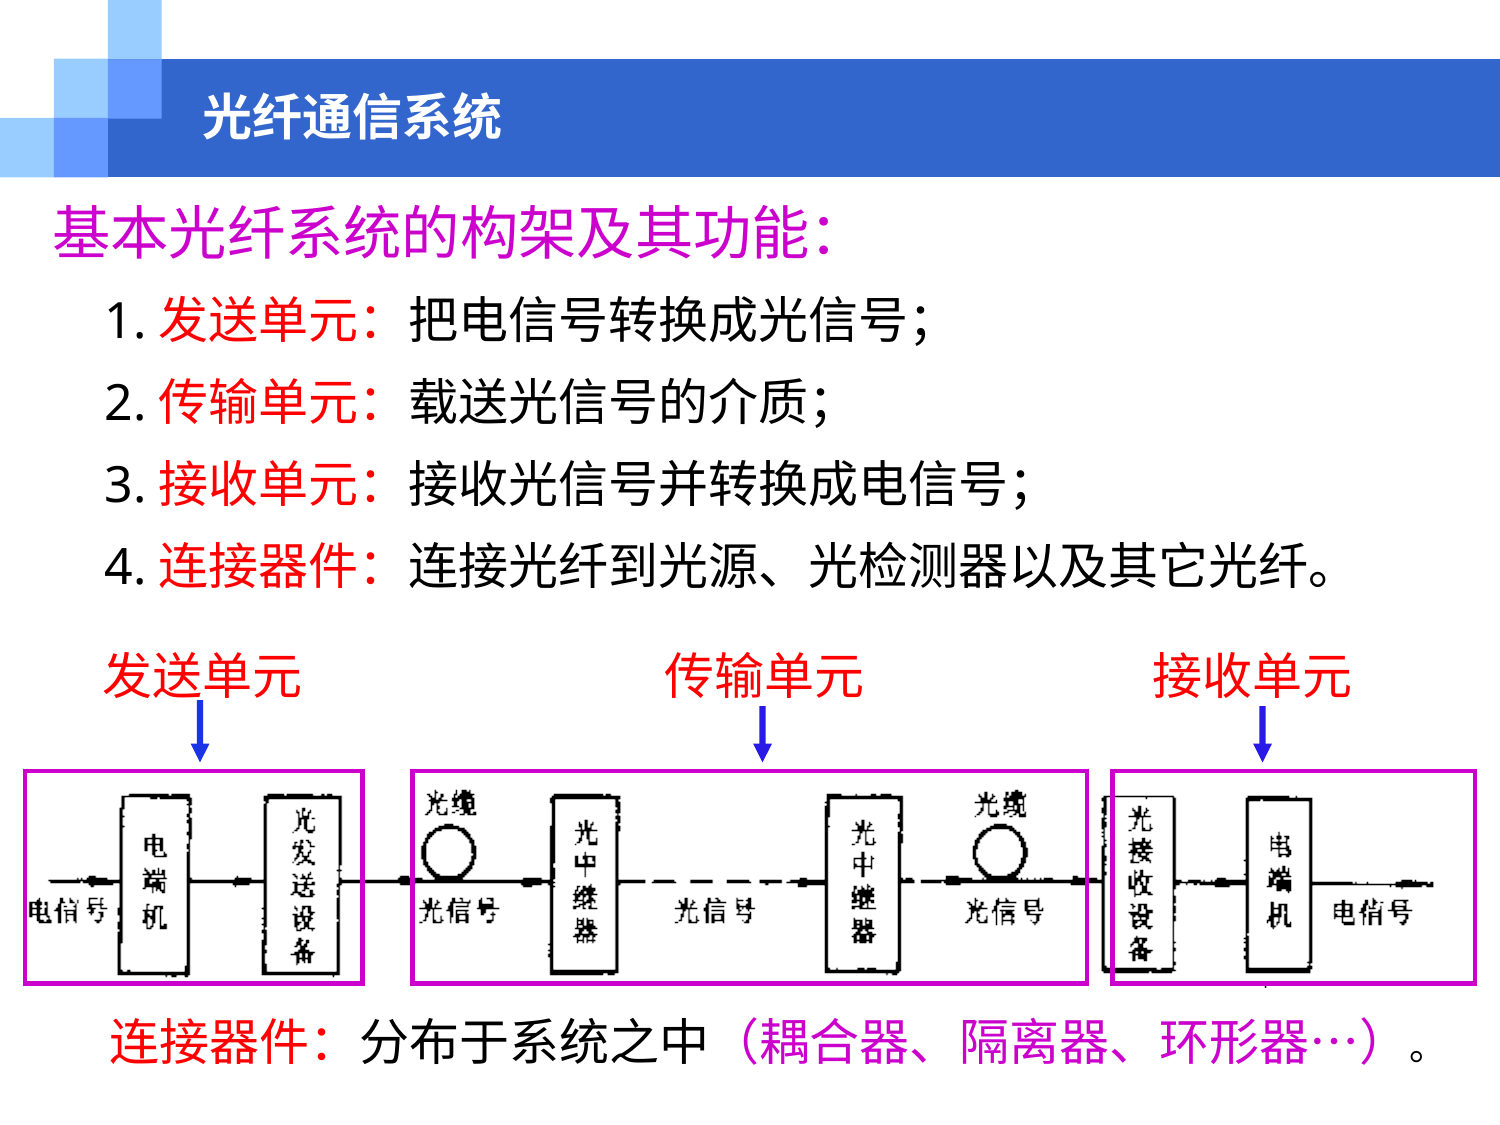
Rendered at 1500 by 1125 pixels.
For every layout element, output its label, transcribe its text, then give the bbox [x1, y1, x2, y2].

title 光纤通信系统 [187, 75, 1400, 155]
list 基本光纤系统的构架及其功能： 1.发送单元：把电信号转换成光信号； 2.传输单元：载送光信号的介质； 3.接收单元：接收光信号并转换成电信号； 4.连接器件：连接光纤到光源、光检测器以及其它光纤。 [37, 174, 1450, 613]
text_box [12, 637, 1488, 1079]
